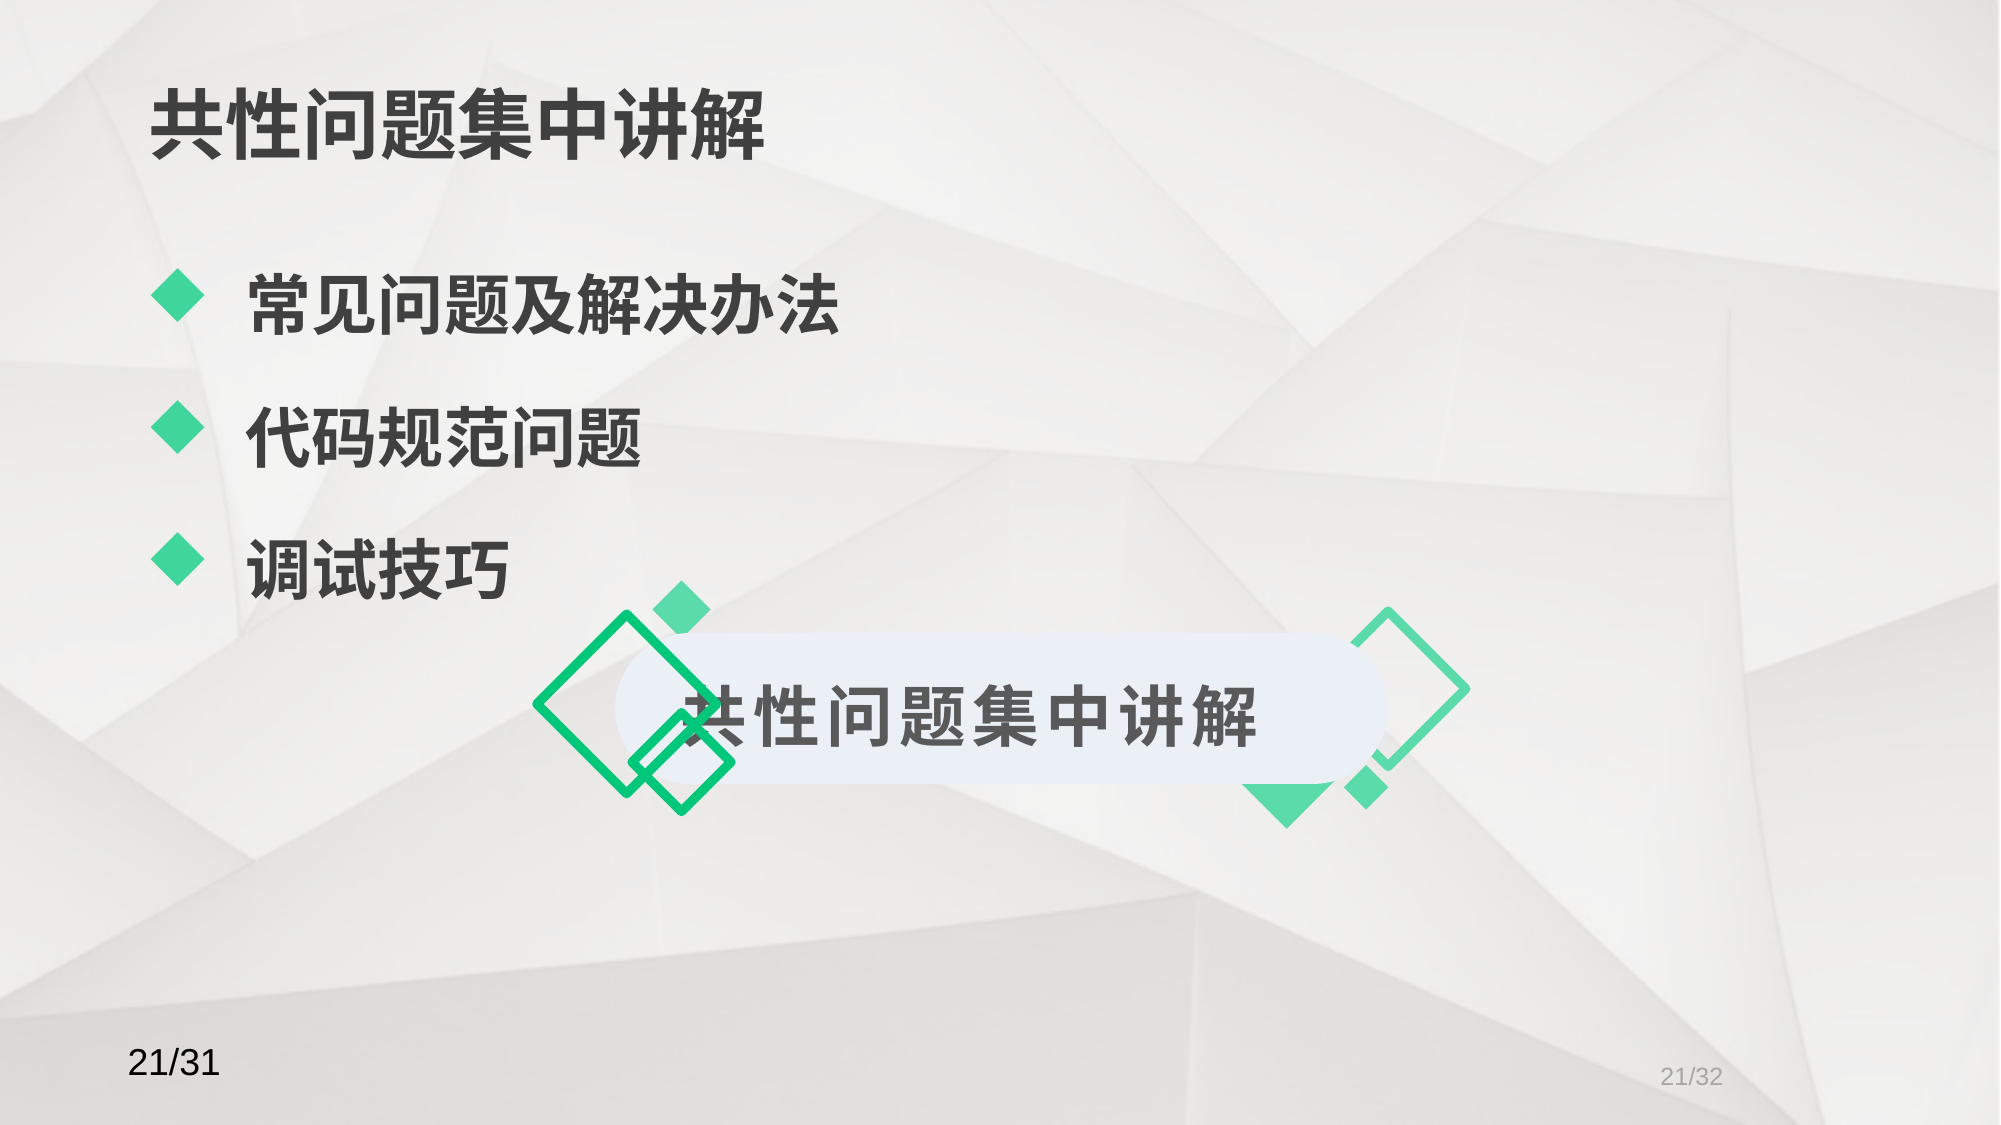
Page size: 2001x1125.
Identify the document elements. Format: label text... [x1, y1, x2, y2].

slide_number /32 [1388, 1053, 1739, 1114]
title 共性问题集中讲解 [129, 45, 1692, 201]
picture [0, 0, 2001, 1125]
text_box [562, 588, 1444, 807]
list 常见问题及解决办法 代码规范问题 调试技巧 [126, 214, 1880, 1006]
